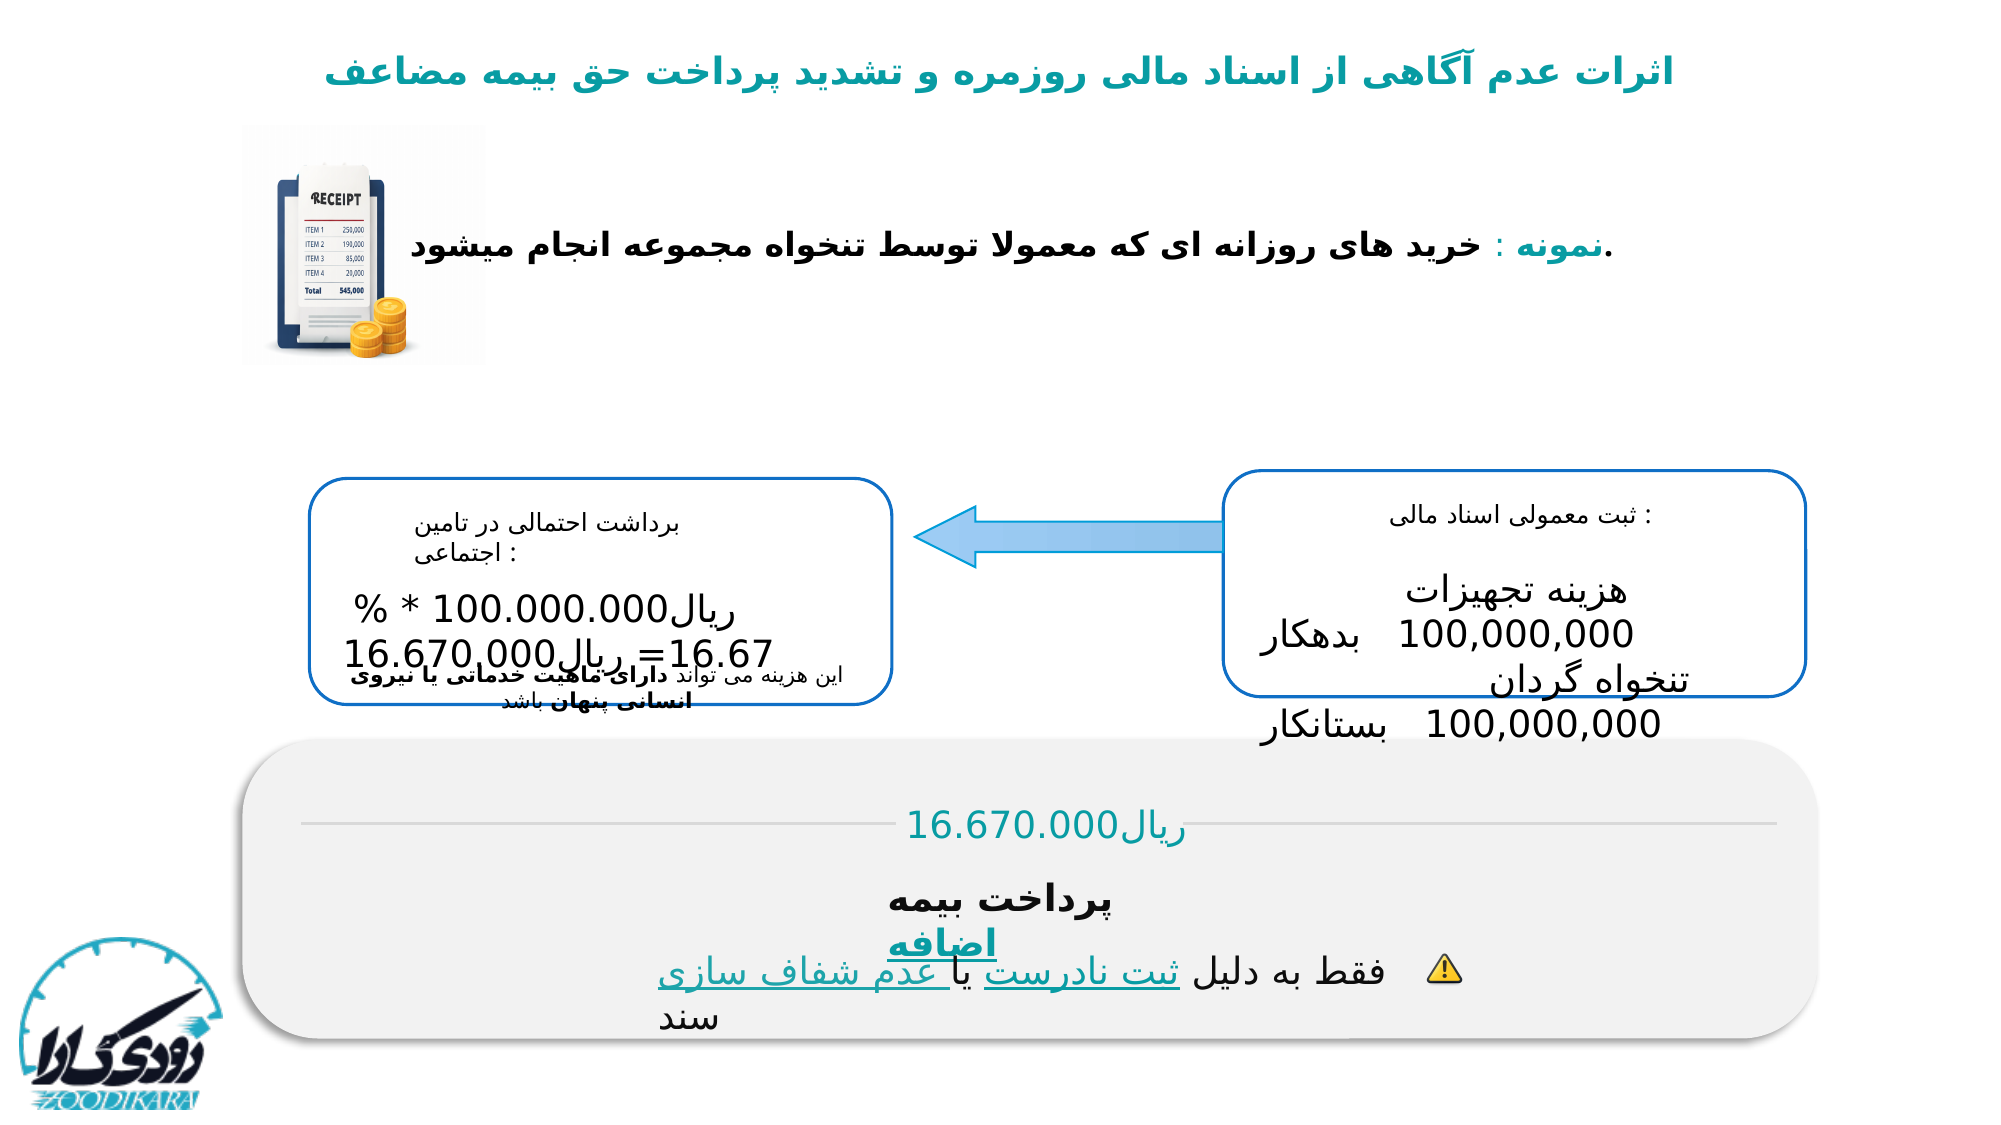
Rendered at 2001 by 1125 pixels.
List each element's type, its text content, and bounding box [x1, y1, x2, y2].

text_box برداشت احتمالی در تامین اجتماعی : [399, 499, 803, 574]
text_box [242, 739, 1818, 1039]
text_box [912, 504, 1225, 569]
text_box پرداخت بیمه اضافه [872, 867, 1206, 939]
text_box ریال100.000.000 * % 16.67= ریال16.670.000 [327, 577, 892, 683]
text_box [885, 683, 890, 692]
text_box نمونه : خرید های روزانه ای که معمولا توسط تنخواه مجموعه انجام میشود. [486, 215, 1638, 316]
text_box فقط به‌ دلیل ثبت نادرست یا عدم شفاف ‌سازی سند [642, 939, 1436, 1045]
text_box [307, 476, 894, 678]
picture [241, 124, 486, 366]
text_box ثبت معمولی اسناد مالی : [1374, 491, 1667, 537]
picture [18, 936, 224, 1111]
text_box اثرات عدم آگاهی از اسناد مالی روزمره و تشدید پرداخت حق بیمه مضاعف [309, 39, 1691, 99]
text_box این هزینه می ‌تواند دارای ماهیت خدماتی یا نیروی انسانی پنهان باشد [309, 653, 885, 721]
text_box [1221, 469, 1808, 696]
picture [1408, 946, 1481, 995]
text_box ریال16.670.000 [878, 794, 1212, 854]
text_box هزینه تجهیزات 100,000,000 بدهکار تنخواه ‌گردان 100,000,000 بستانکار [1246, 557, 1866, 798]
